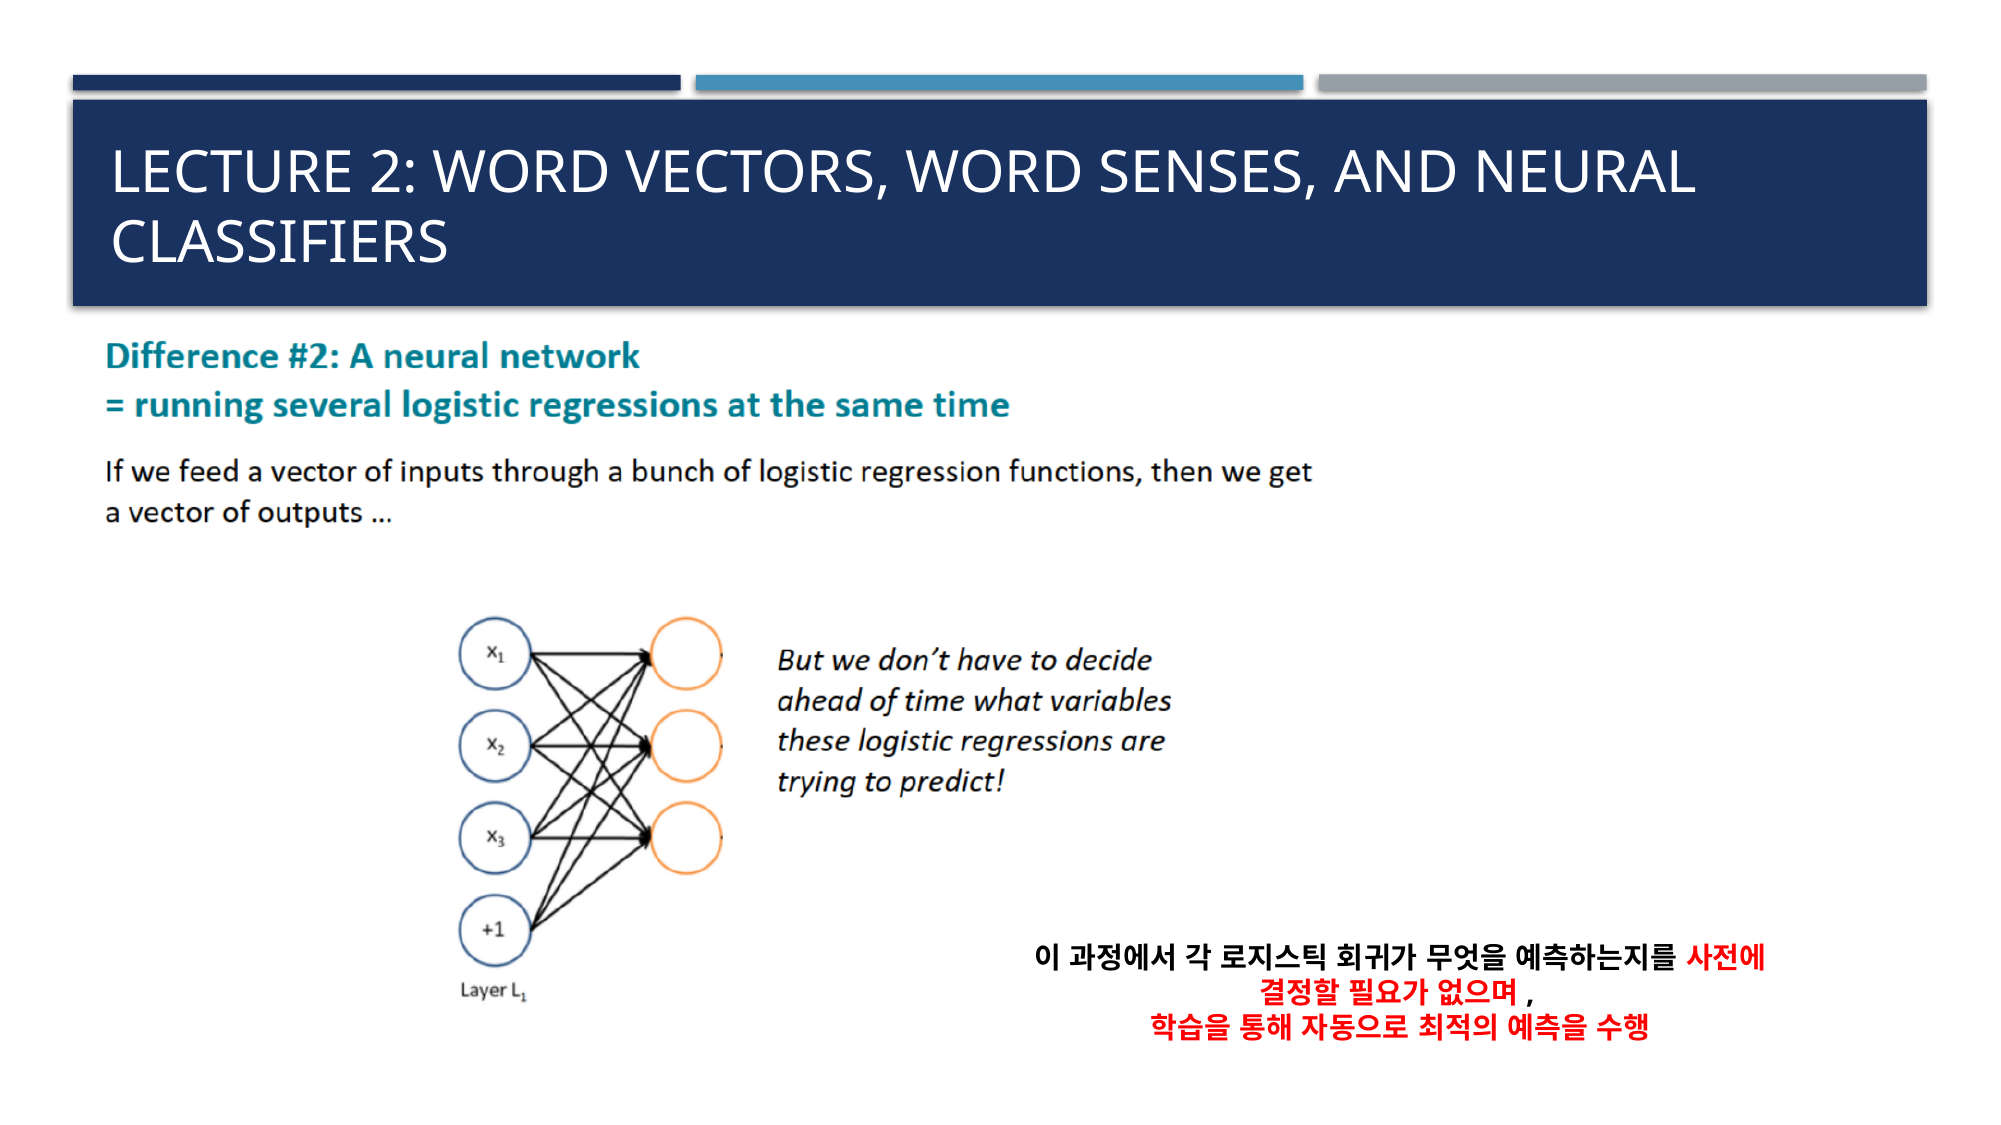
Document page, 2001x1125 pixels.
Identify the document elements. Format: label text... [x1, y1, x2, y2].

text_box 이 과정에서 각 로지스틱 회귀가 무엇을 예측하는지를 사전에 결정할 필요가 없으며, 학습을 통해 자동으로 최적의 예측을 수행 [999, 932, 1802, 1052]
picture [94, 330, 1329, 1006]
title Lecture 2: Word Vectors, Word Senses, and Neural Classifiers [95, 119, 1905, 282]
